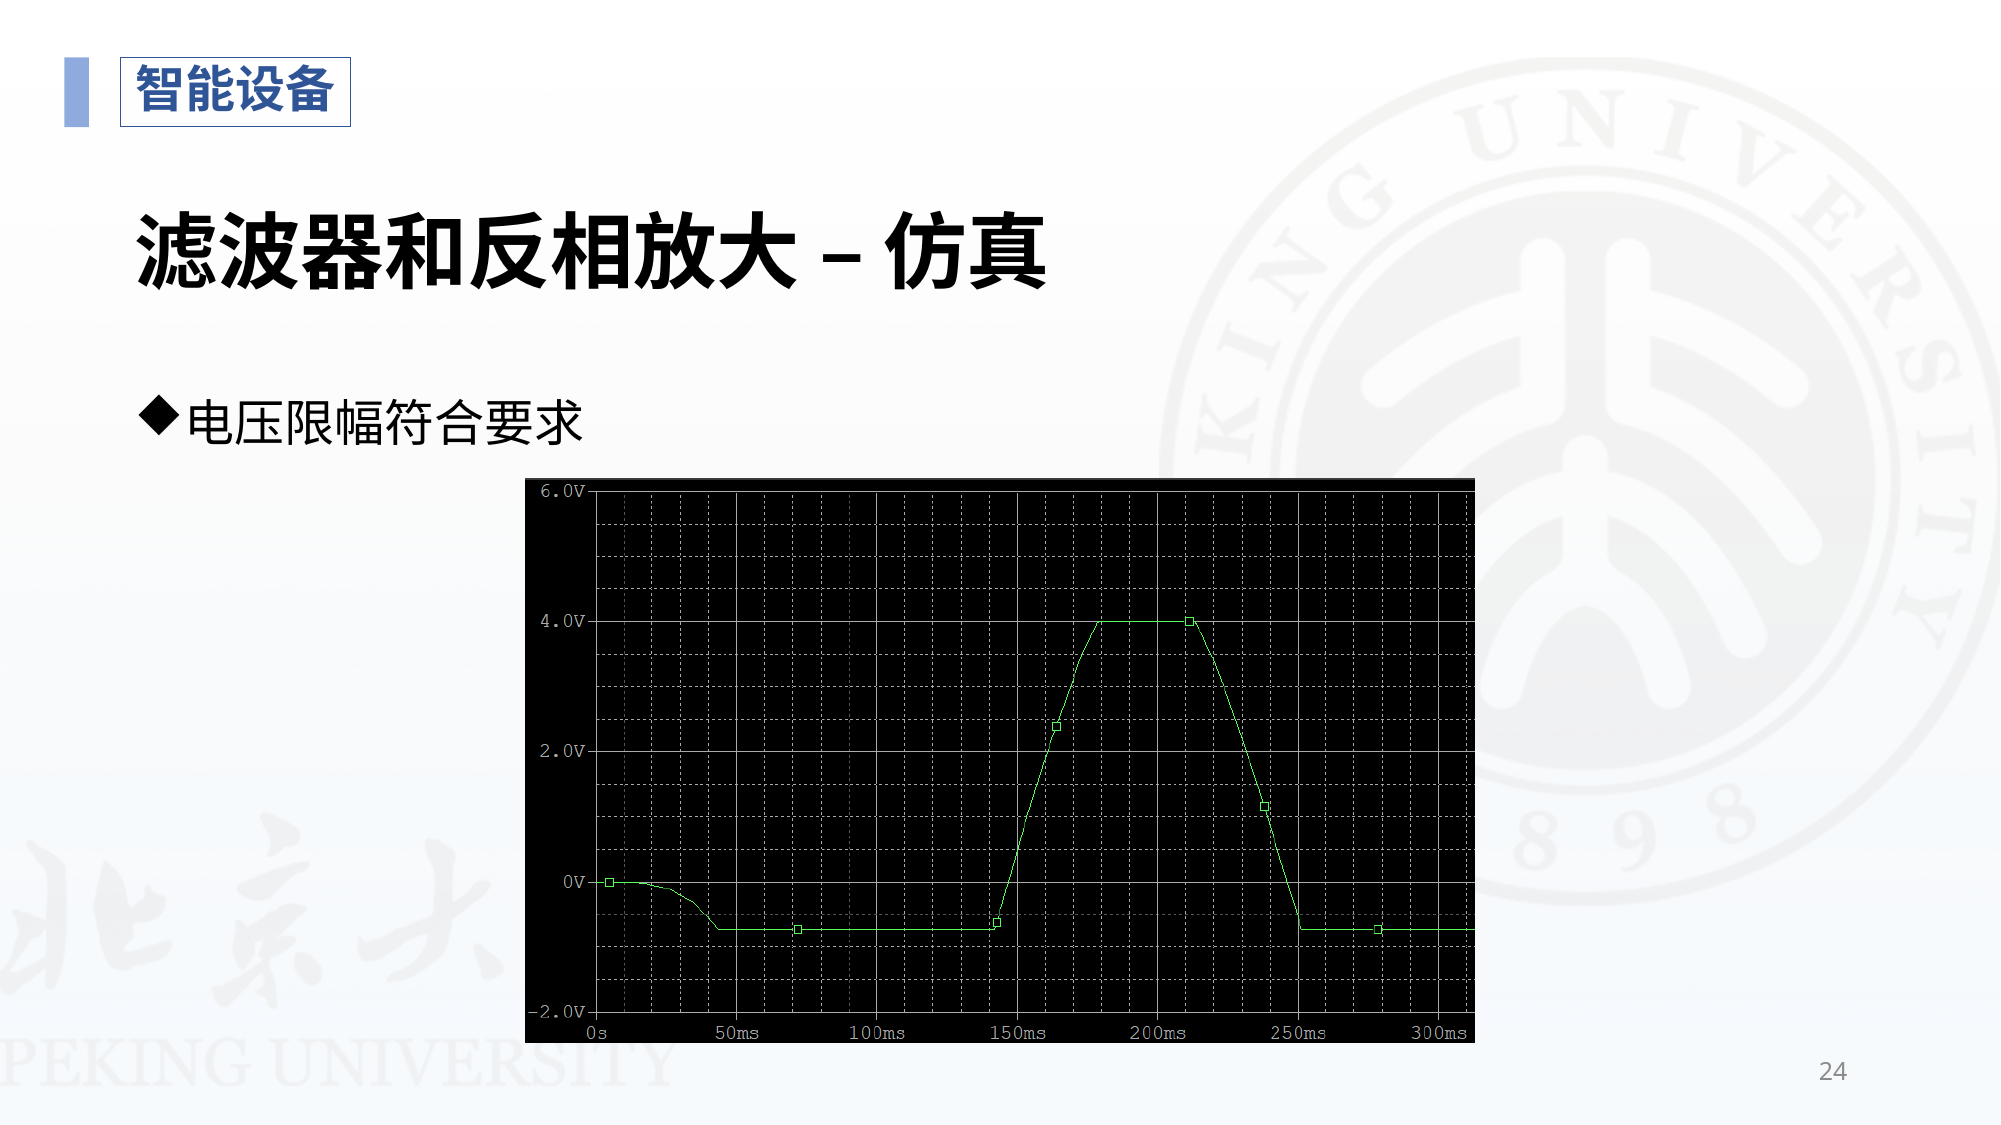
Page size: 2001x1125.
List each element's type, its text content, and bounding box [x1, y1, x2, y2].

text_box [64, 57, 352, 128]
title 滤波器和反相放大 – 仿真 [119, 203, 1881, 296]
picture [525, 478, 1475, 1043]
list 电压限幅符合要求 [119, 354, 1881, 1068]
slide_number 24 [1412, 1042, 1863, 1103]
